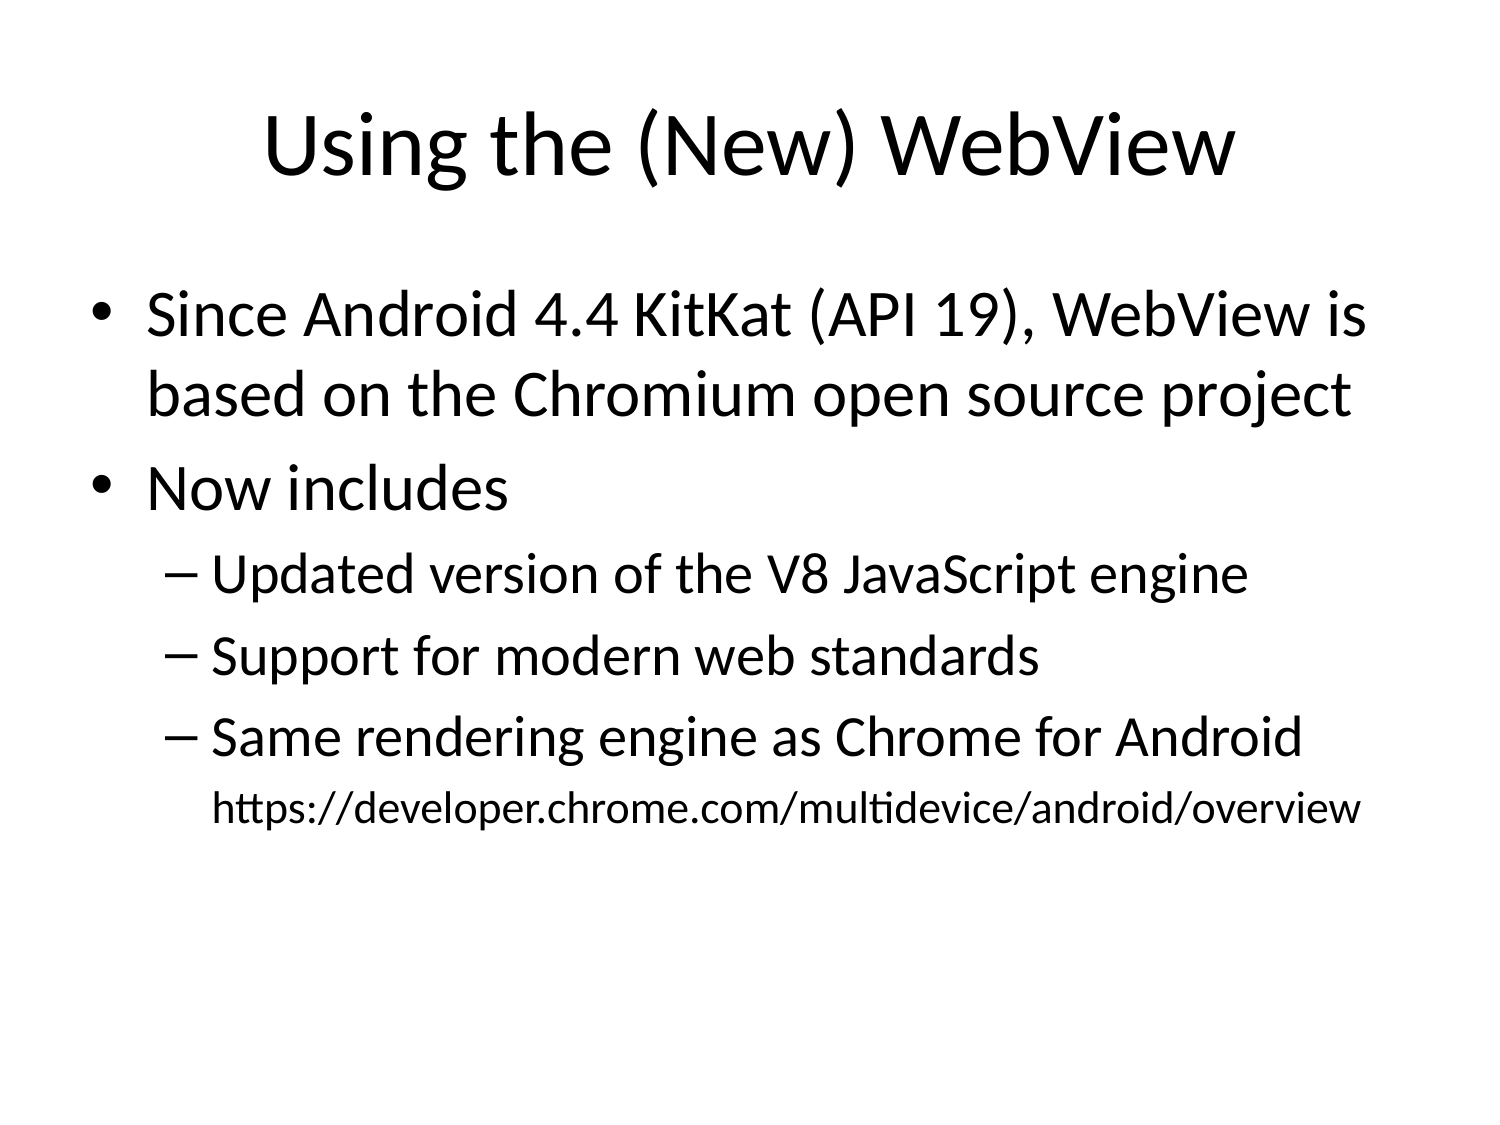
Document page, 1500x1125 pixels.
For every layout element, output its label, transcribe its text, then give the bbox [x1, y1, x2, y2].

list Since Android 4.4 KitKat (API 19), WebView is based on the Chromium open source project Now includes Updated version of the V8 JavaScript engine Support for modern web standards Same rendering engine as Chrome for Android https://developer.chrome.com/multidevice/android/overview [75, 262, 1425, 1005]
title Using the (New) WebView [75, 45, 1425, 233]
